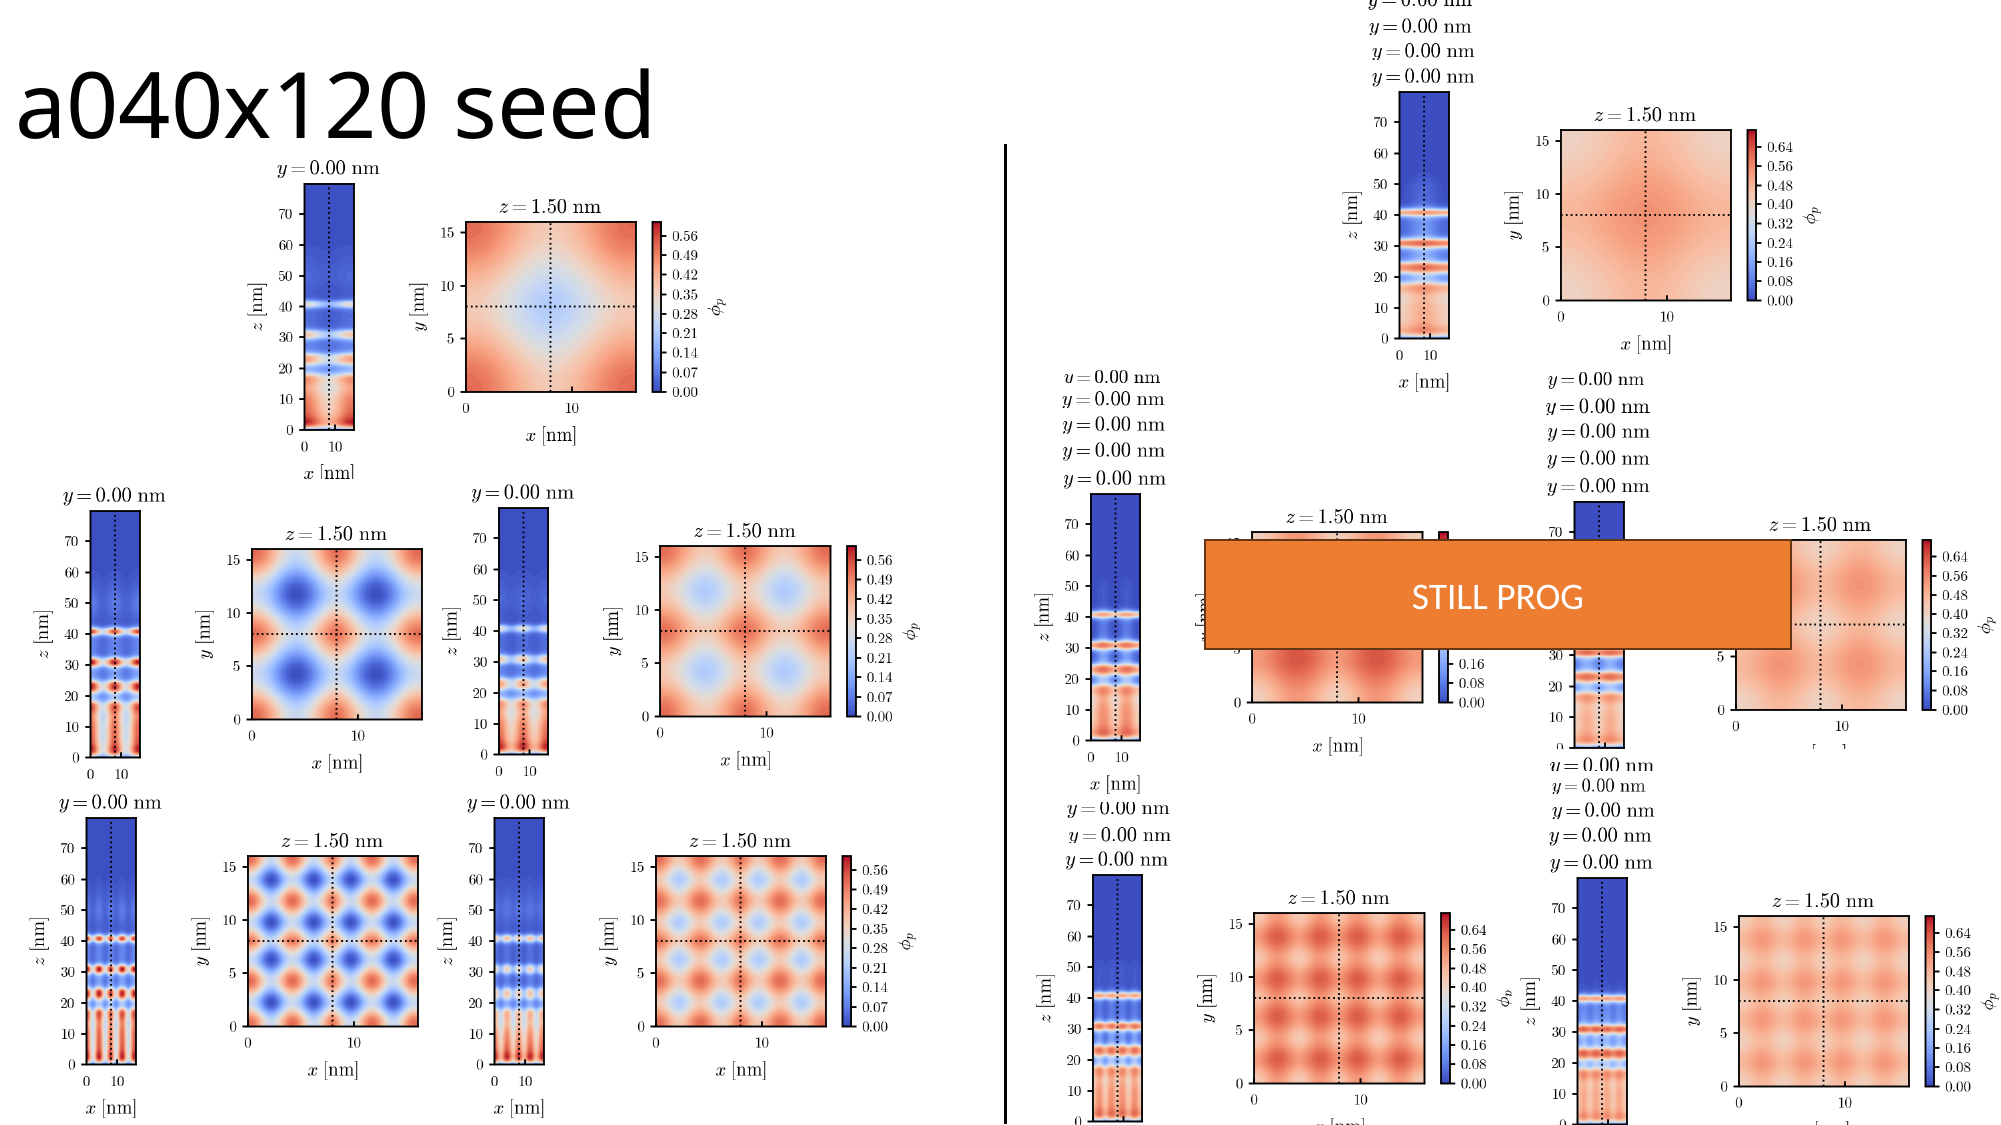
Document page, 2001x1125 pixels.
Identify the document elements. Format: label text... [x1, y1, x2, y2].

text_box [1326, 0, 1832, 400]
picture [22, 152, 930, 1125]
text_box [1508, 364, 2000, 809]
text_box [1512, 749, 2000, 1125]
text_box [1025, 362, 1508, 802]
title a040x120 seed [0, 0, 1326, 218]
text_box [1028, 802, 1512, 1125]
